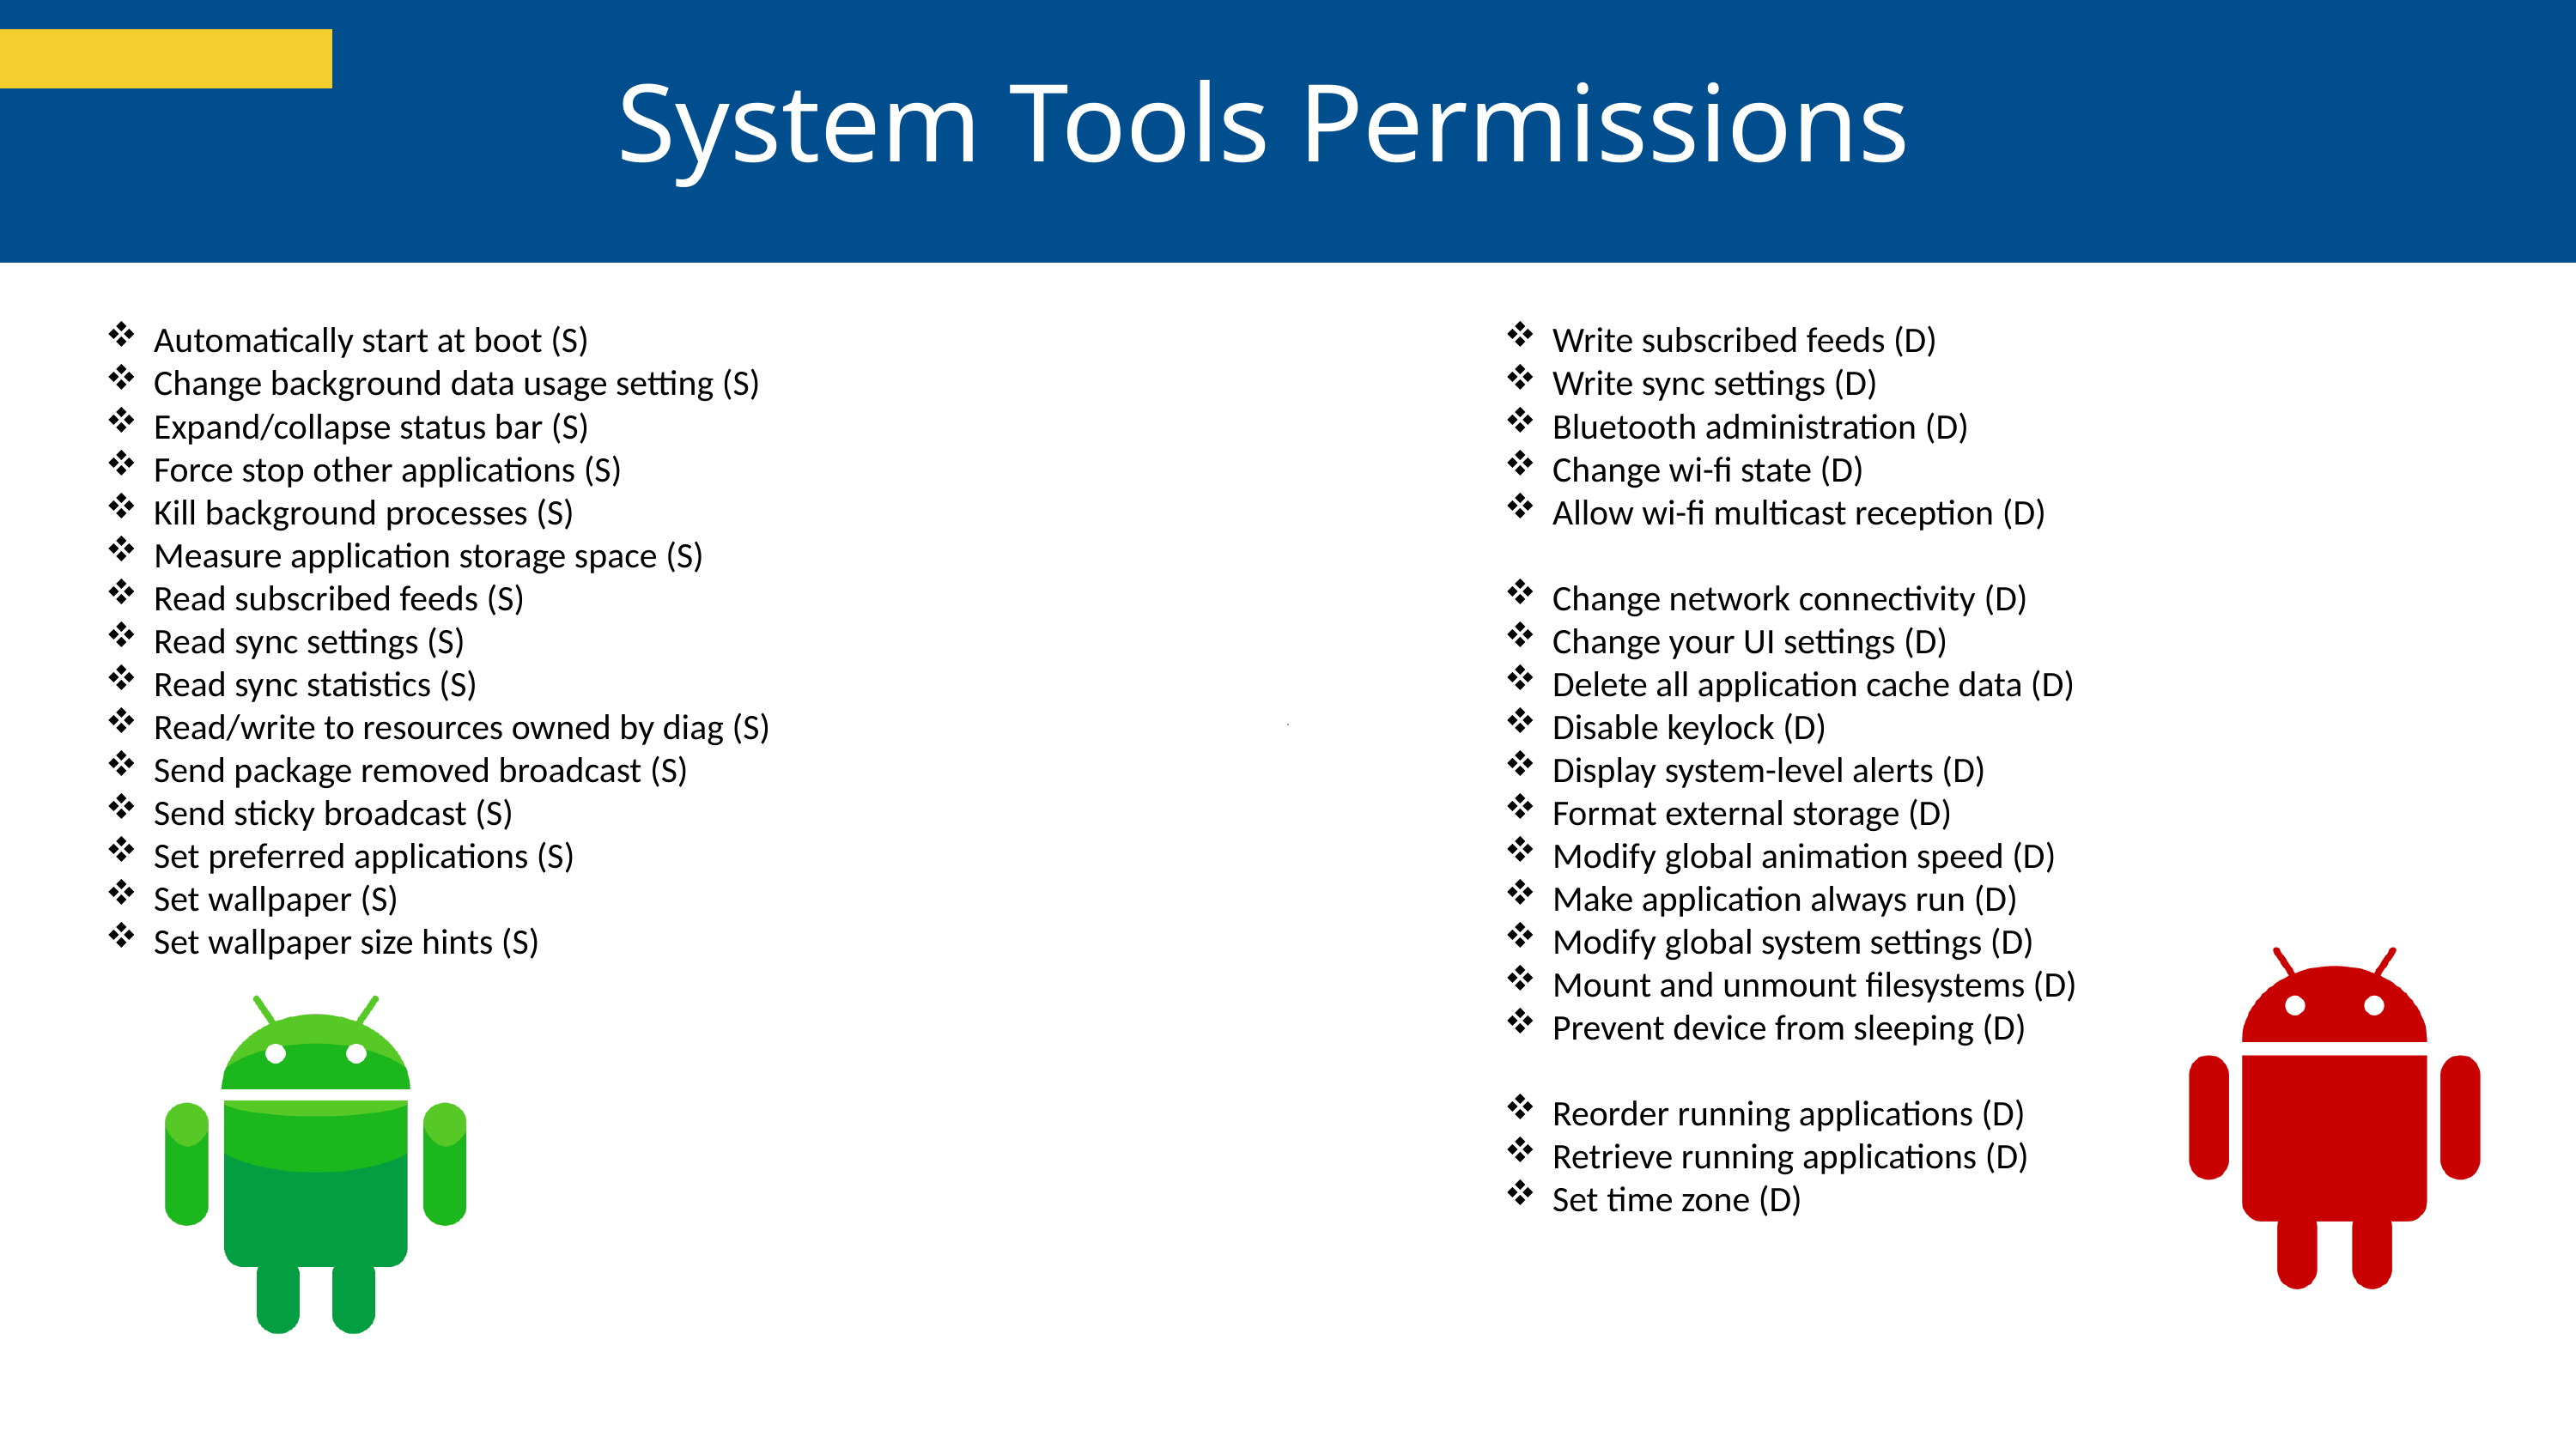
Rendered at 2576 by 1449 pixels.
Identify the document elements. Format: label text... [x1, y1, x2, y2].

picture [143, 992, 488, 1337]
picture [2141, 917, 2528, 1304]
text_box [0, 0, 2576, 417]
text_box Automatically start at boot (S) Change background data usage setting (S) Expand/collapse status bar (S) Force stop other applications (S) Kill background processes (S) Measure application storage space (S) Read subscribed feeds (S) Read sync settings (S) Read sync statistics (S) Read/write to resources owned by diag (S) Send package removed broadcast (S) Send sticky broadcast (S) Set preferred applications (S) Set wallpaper (S) Set wallpaper size hints (S) Write access point name settings (D) Write subscribed feeds (D) Write sync settings (D) Bluetooth administration (D) Change wi-fi state (D) Allow wi-fi multicast reception (D) Change network connectivity (D) Change your UI settings (D) Delete all application cache data (D) Disable keylock (D) Display system-level alerts (D) Format external storage (D) Modify global animation speed (D) Make application always run (D) Modify global system settings (D) Mount and unmount filesystems (D) Prevent device from sleeping (D) Reorder running applications (D) Retrieve running applications (D) Set time zone (D) [93, 417, 2576, 1449]
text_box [0, 29, 333, 89]
